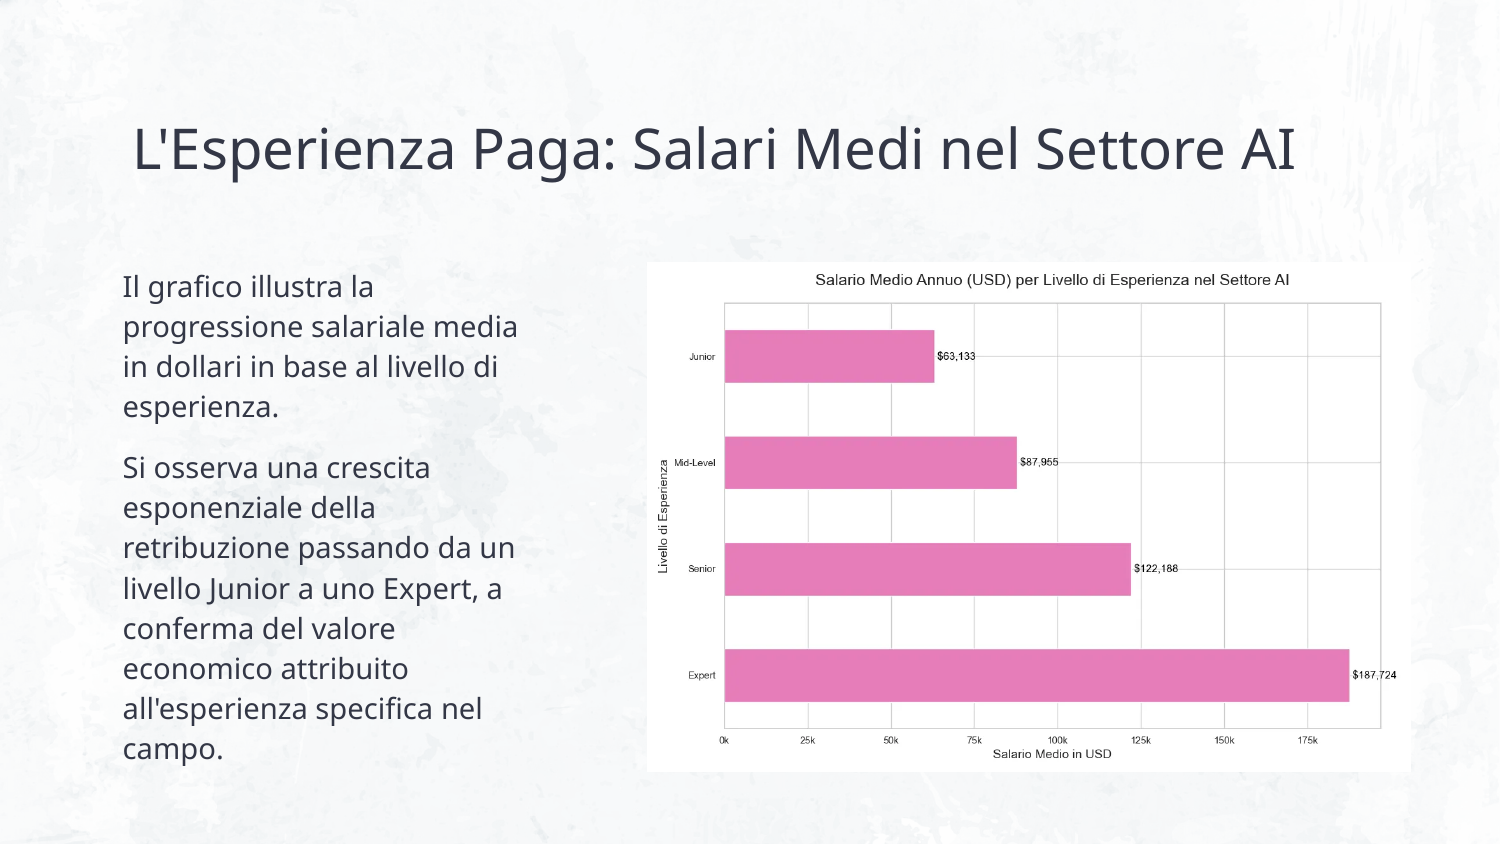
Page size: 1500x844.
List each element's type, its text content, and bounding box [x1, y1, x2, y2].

picture [0, 0, 1500, 844]
title L'Esperienza Paga: Salari Medi nel Settore AI [117, 87, 1383, 204]
text_box Il grafico illustra la progressione salariale media in dollari in base al livello di esperienza. Si osserva una crescita esponenziale della retribuzione passando da un livello Junior a uno Expert, a conferma del valore economico attribuito all'esperienza specifica nel campo. [32, 247, 554, 720]
